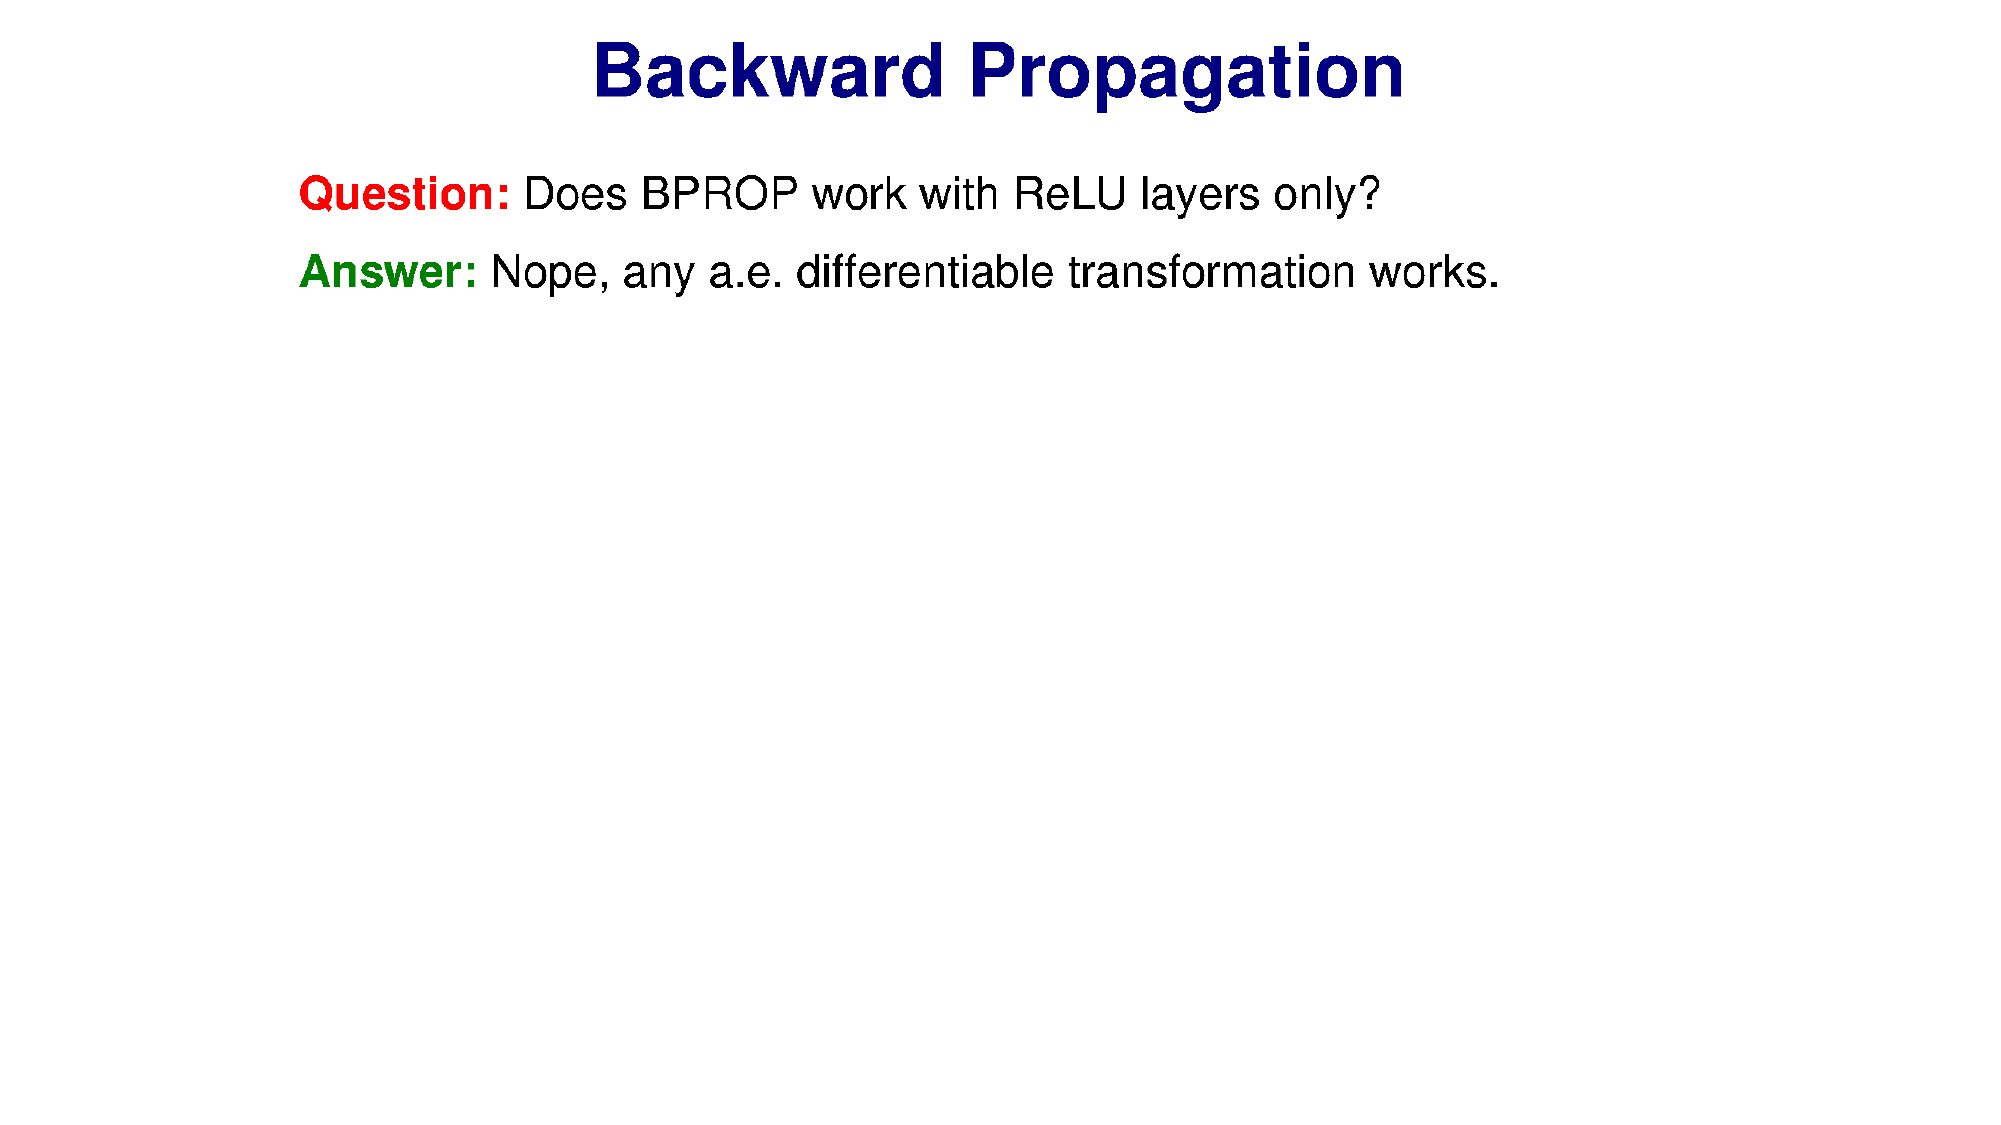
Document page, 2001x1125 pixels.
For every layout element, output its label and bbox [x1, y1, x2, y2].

picture [251, 1, 1749, 326]
